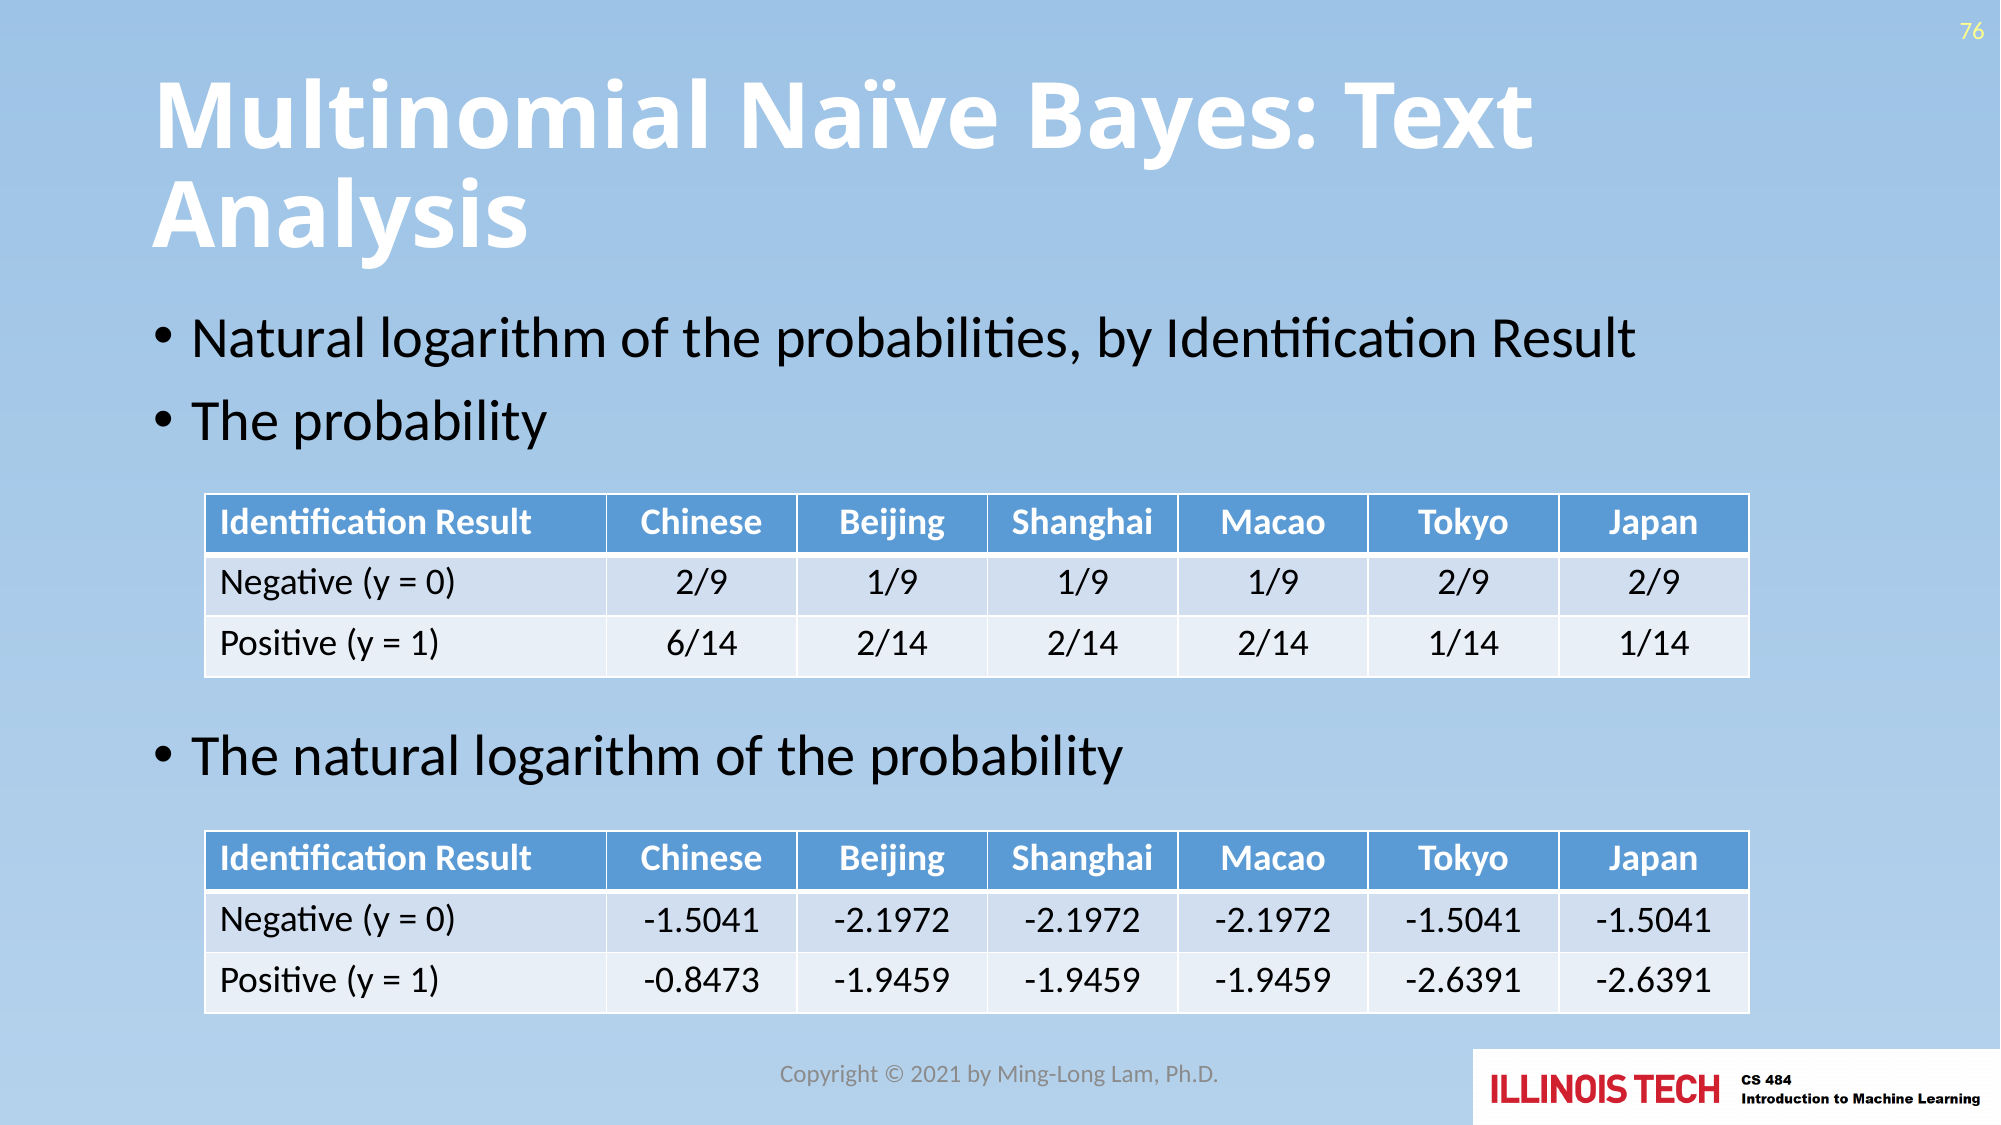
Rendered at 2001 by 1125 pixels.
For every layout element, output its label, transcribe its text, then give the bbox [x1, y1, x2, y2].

table_cell -0.8473 [607, 953, 796, 1012]
table_header Macao [1179, 832, 1367, 889]
table_cell -1.9459 [988, 953, 1177, 1012]
table_cell 1/14 [1560, 617, 1748, 676]
table_cell Positive (y = 1) [206, 953, 606, 1012]
table_header Tokyo [1369, 495, 1558, 552]
table_cell 2/14 [1179, 617, 1367, 676]
slide_number 76 [1550, 0, 2000, 60]
table_cell -1.5041 [607, 894, 796, 952]
table_cell -2.6391 [1369, 953, 1558, 1012]
table_cell Negative (y = 0) [206, 894, 606, 952]
table_cell Negative (y = 0) [206, 558, 606, 615]
table_header Identification Result [206, 832, 606, 889]
table_cell -2.1972 [988, 894, 1177, 952]
table_header Chinese [607, 495, 796, 552]
table_header Identification Result [206, 495, 606, 552]
table_header Japan [1560, 832, 1748, 889]
table_cell 1/14 [1369, 617, 1558, 676]
table_header Beijing [798, 495, 987, 552]
table_cell 1/9 [1179, 558, 1367, 615]
table_cell Positive (y = 1) [206, 617, 606, 676]
table_cell -2.6391 [1560, 953, 1748, 1012]
picture [1473, 1049, 2000, 1125]
title Multinomial Naïve Bayes: Text Analysis [137, 59, 1863, 278]
table_cell -1.5041 [1560, 894, 1748, 952]
table_cell 2/9 [1560, 558, 1748, 615]
footer Copyright © 2021 by Ming-Long Lam, Ph.D. [662, 1042, 1338, 1103]
table_cell -2.1972 [798, 894, 987, 952]
table_header Beijing [798, 832, 987, 889]
table_header Tokyo [1369, 832, 1558, 889]
table_header Shanghai [988, 832, 1177, 889]
table_header Chinese [607, 832, 796, 889]
table_cell 1/9 [988, 558, 1177, 615]
table_cell 2/9 [1369, 558, 1558, 615]
table_cell 2/14 [798, 617, 987, 676]
table_cell 6/14 [607, 617, 796, 676]
table_cell -1.9459 [1179, 953, 1367, 1012]
table_cell -1.9459 [798, 953, 987, 1012]
table_header Japan [1560, 495, 1748, 552]
table_cell 2/14 [988, 617, 1177, 676]
table_header Shanghai [988, 495, 1177, 552]
table_cell -2.1972 [1179, 894, 1367, 952]
list Natural logarithm of the probabilities, by Identification Result The probability The natural logarithm of the probability [139, 299, 1864, 1014]
table_cell 1/9 [798, 558, 987, 615]
table_header Macao [1179, 495, 1367, 552]
table_cell -1.5041 [1369, 894, 1558, 952]
table_cell 2/9 [607, 558, 796, 615]
